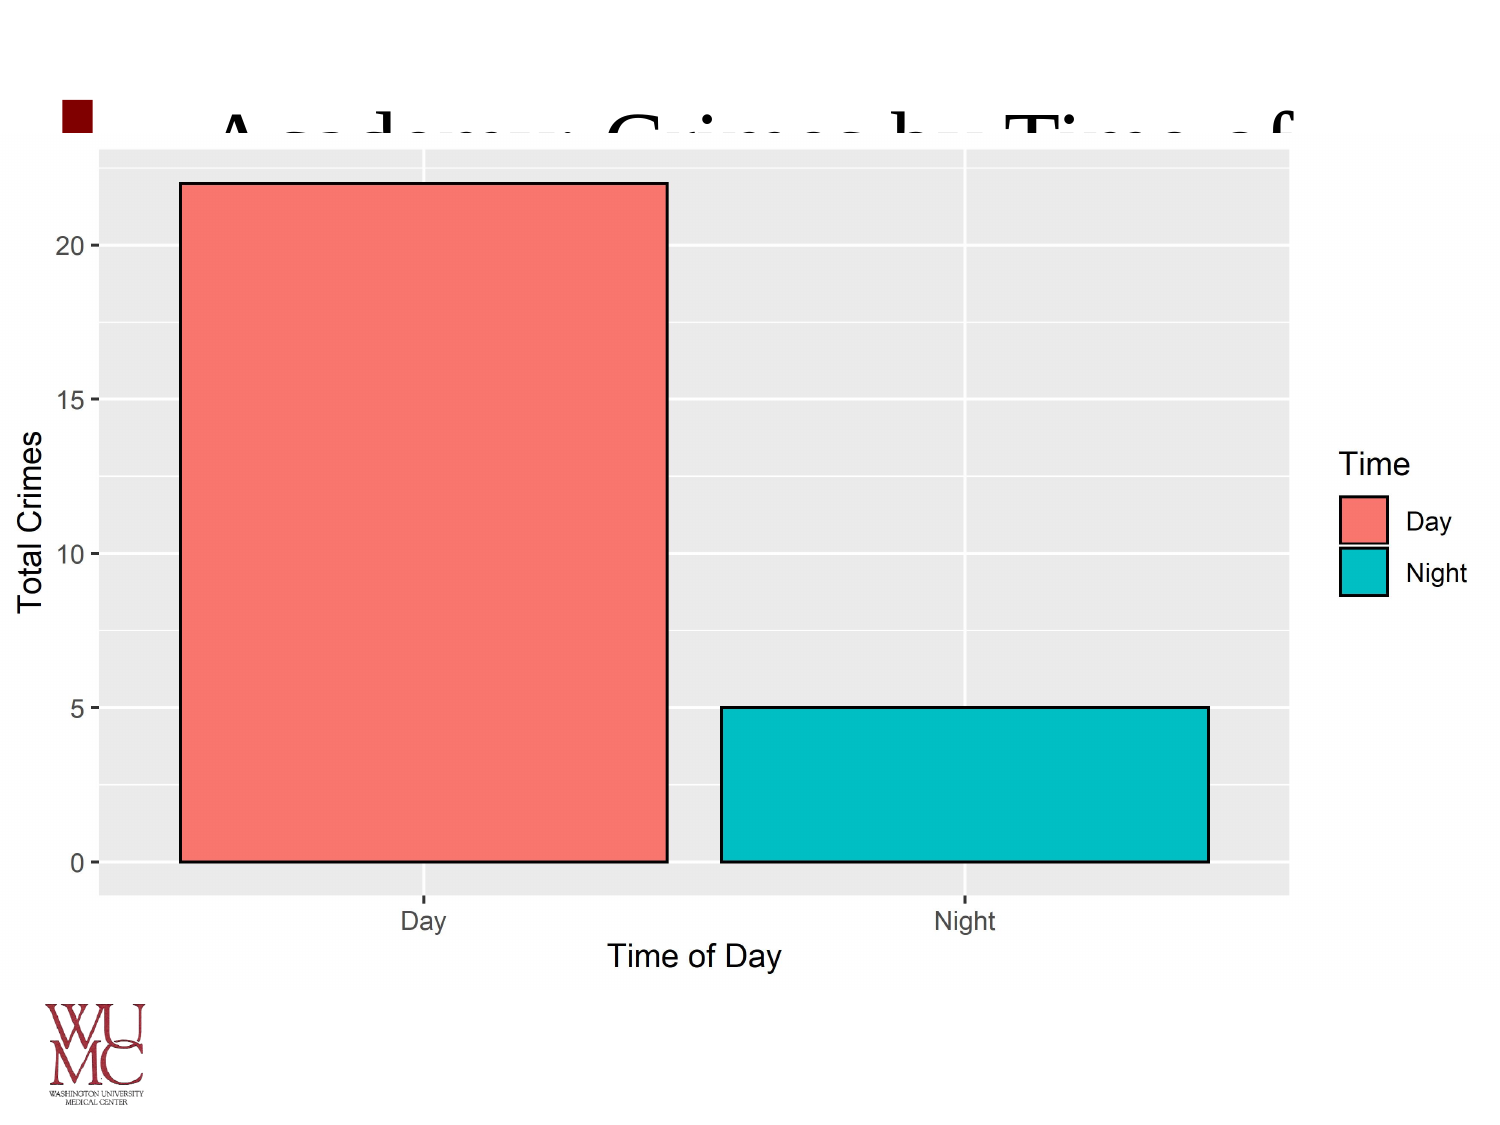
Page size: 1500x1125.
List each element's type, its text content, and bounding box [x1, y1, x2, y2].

picture [41, 996, 156, 1113]
title Academy: Crimes by Time of Day [112, 99, 1388, 131]
picture [0, 133, 1500, 990]
